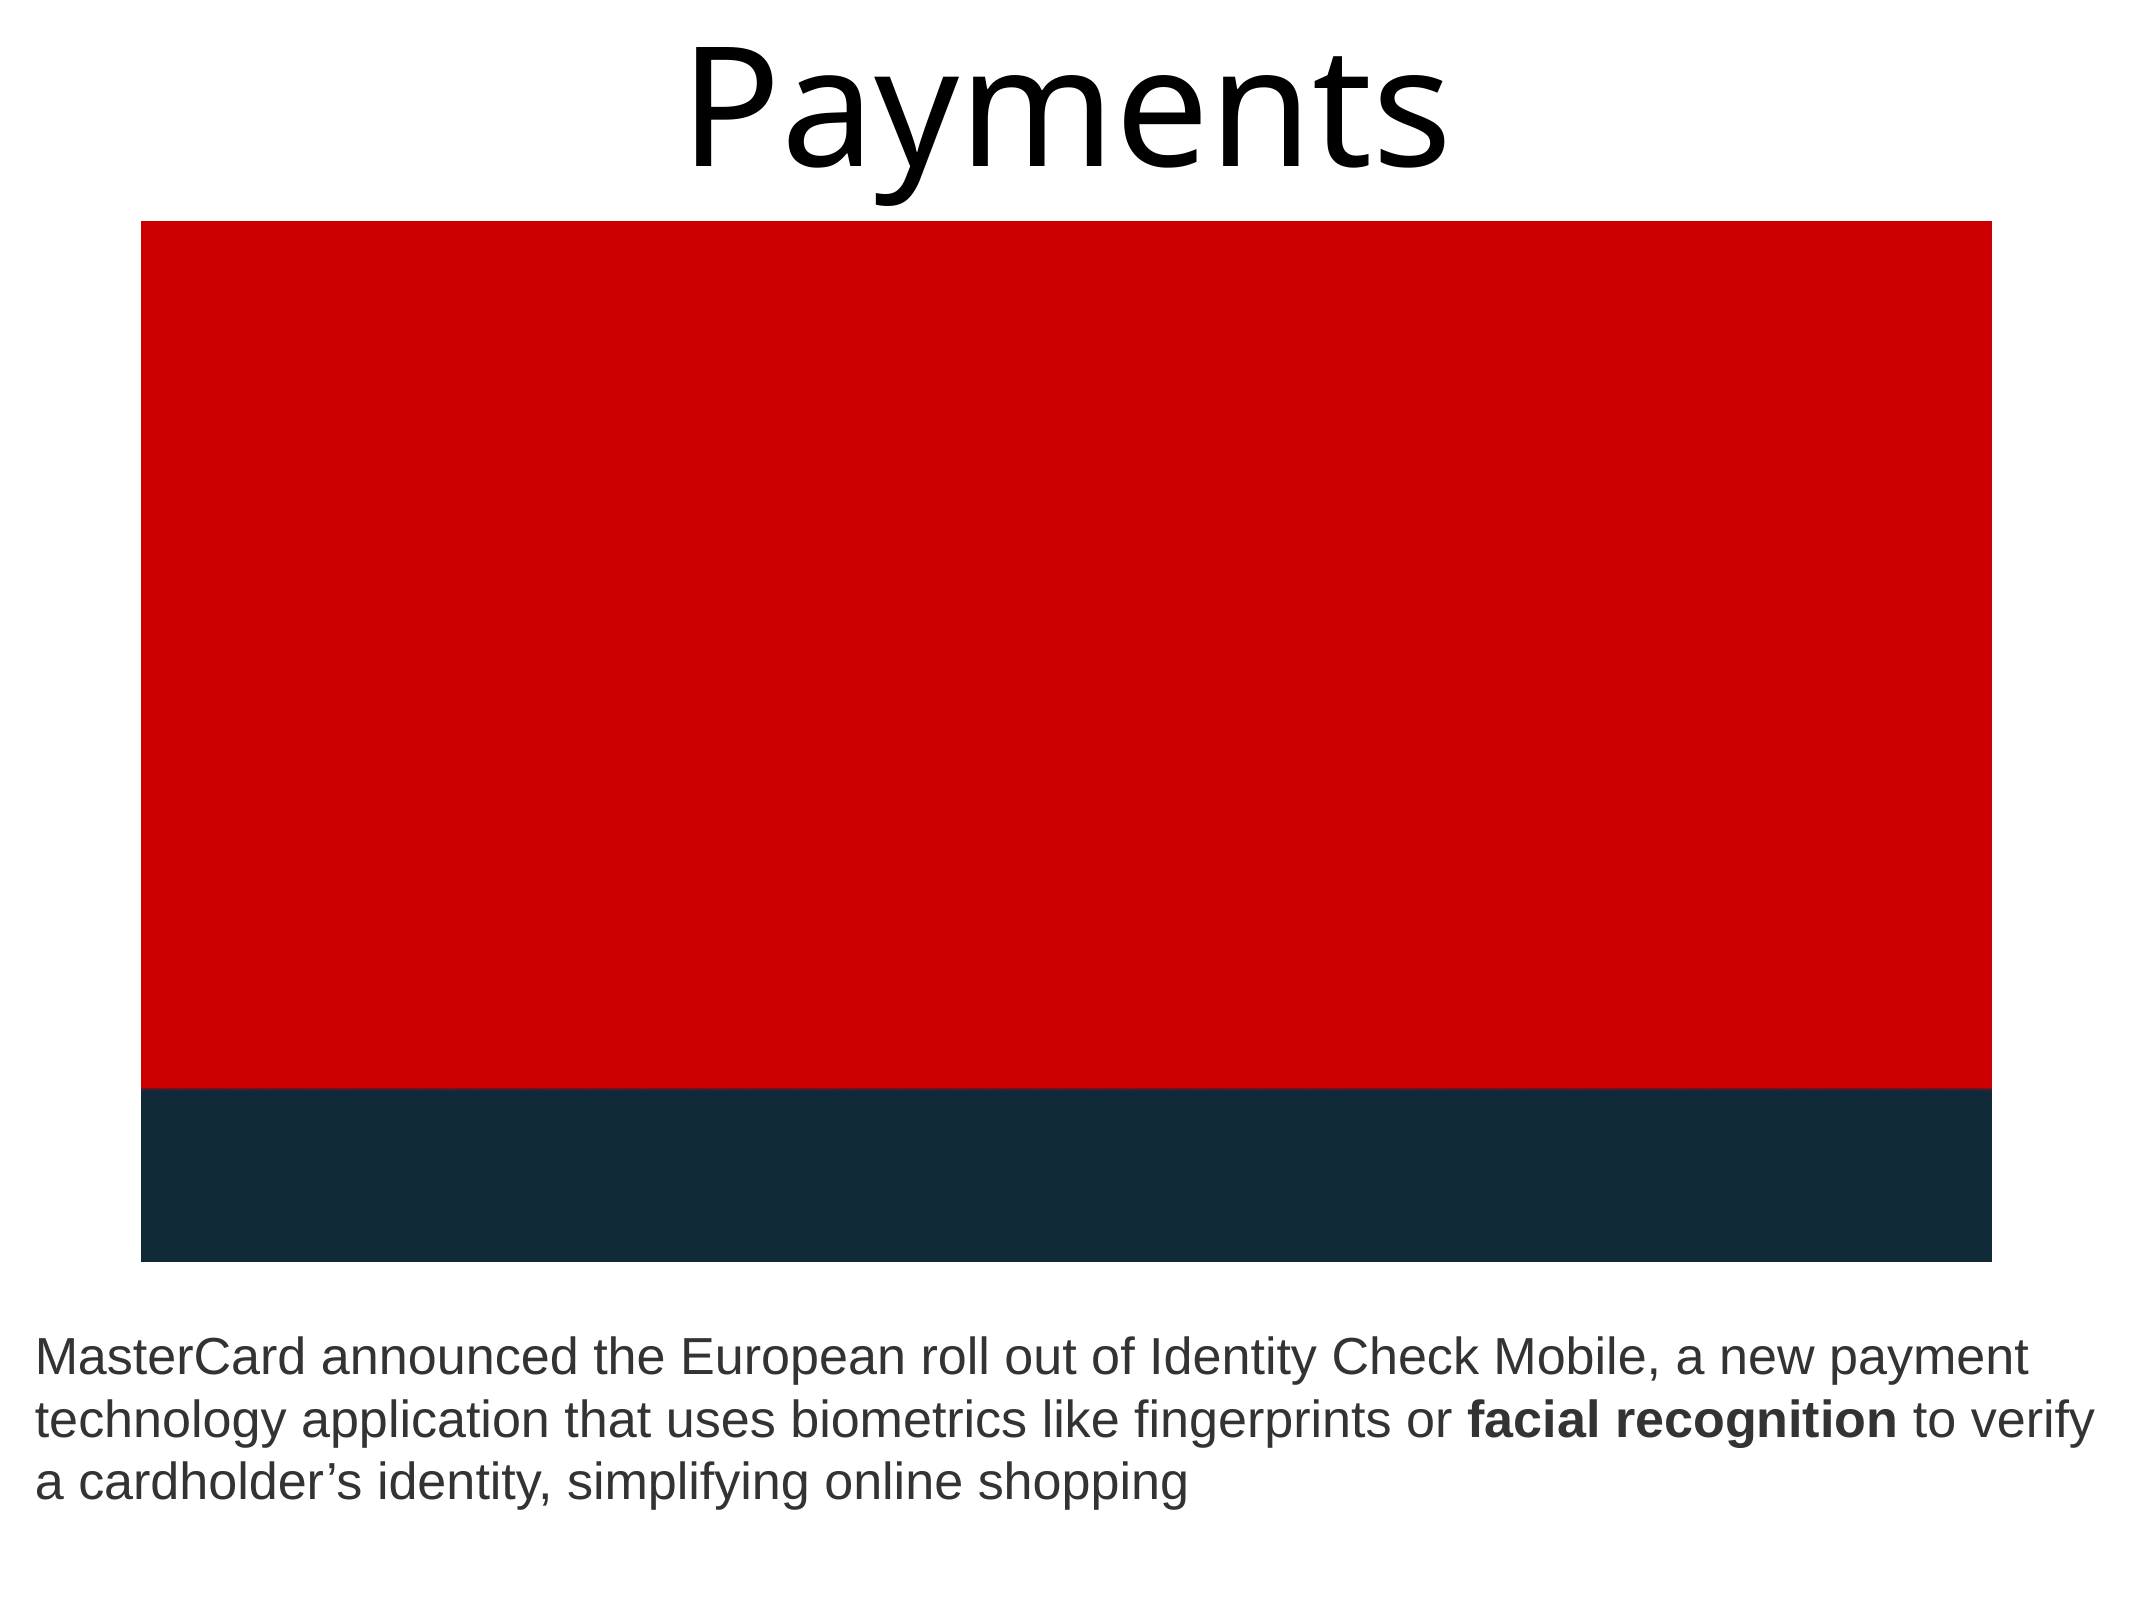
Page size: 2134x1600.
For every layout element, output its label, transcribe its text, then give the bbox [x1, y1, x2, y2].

list MasterCard announced the European roll out of Identity Check Mobile, a new payment technology application that uses biometrics like fingerprints or facial recognition to verify a cardholder’s identity, simplifying online shopping [25, 1238, 2108, 1594]
title Payments [155, 0, 1978, 220]
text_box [140, 220, 1993, 1263]
